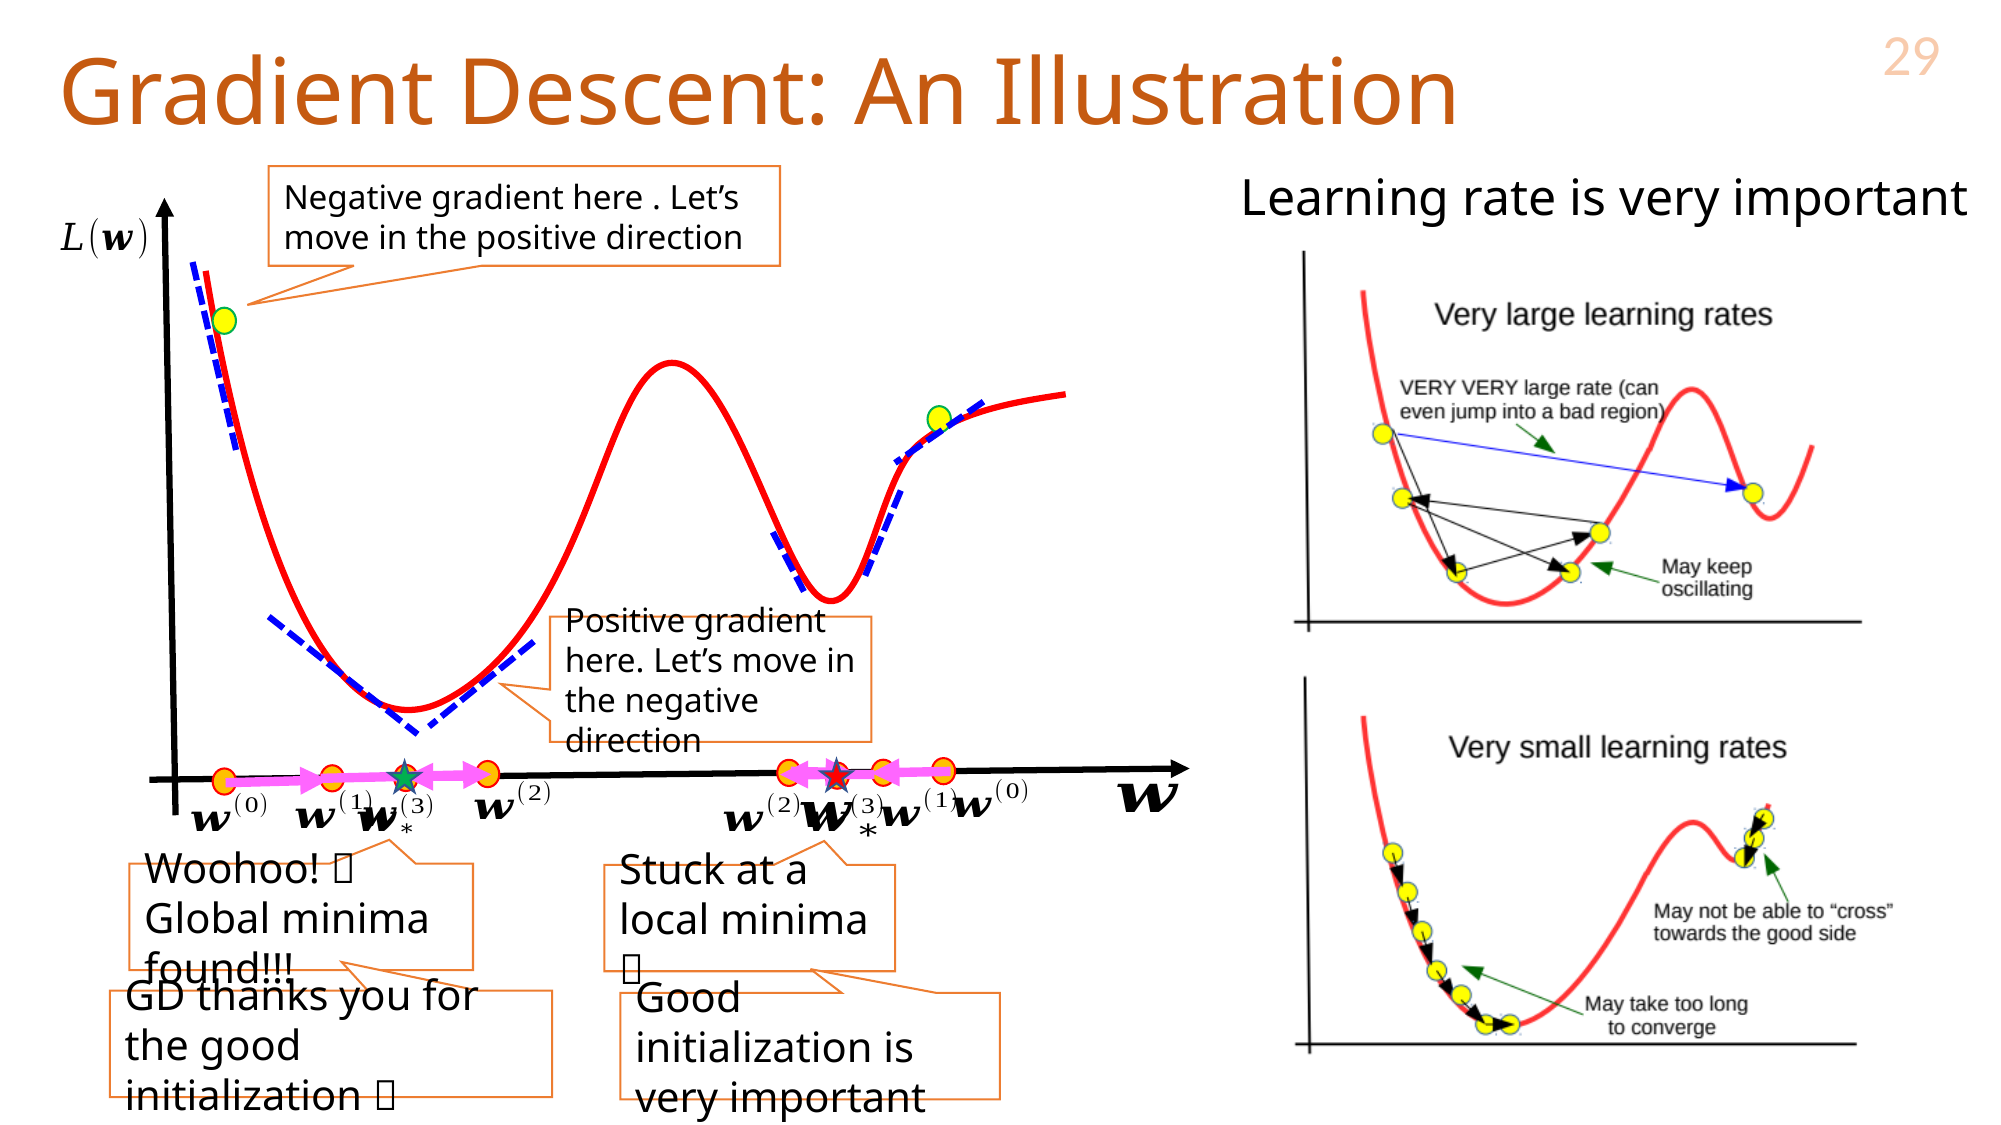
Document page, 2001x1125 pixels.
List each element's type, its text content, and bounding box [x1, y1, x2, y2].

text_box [865, 490, 901, 576]
text_box Good initialization is very important [619, 968, 1001, 1101]
title Gradient Descent: An Illustration [43, 27, 1970, 163]
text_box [225, 779, 329, 783]
text_box [400, 787, 411, 793]
text_box [832, 785, 842, 790]
text_box [931, 757, 956, 768]
text_box [871, 758, 892, 768]
text_box [777, 780, 797, 788]
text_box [192, 261, 236, 450]
text_box GD thanks you for the good initialization  [108, 960, 554, 1099]
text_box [428, 641, 534, 727]
text_box [872, 780, 892, 787]
text_box [321, 783, 345, 793]
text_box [164, 197, 176, 768]
text_box [392, 780, 417, 795]
text_box [824, 780, 849, 794]
text_box [839, 761, 848, 768]
text_box [401, 757, 408, 768]
picture [1289, 244, 1879, 656]
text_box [320, 774, 492, 779]
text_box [895, 401, 984, 463]
picture [1286, 665, 1904, 1062]
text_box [268, 616, 418, 735]
text_box [777, 758, 799, 768]
text_box [933, 780, 954, 786]
slide_number 29 [1857, 22, 1957, 83]
text_box Woohoo!  Global minima found!!! [128, 838, 475, 972]
text_box Learning rate is very important [1212, 158, 1984, 233]
text_box Positive gradient here. Let’s move in the negative direction [534, 615, 873, 743]
text_box [211, 780, 236, 796]
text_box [149, 768, 1190, 780]
text_box [477, 780, 500, 789]
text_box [772, 532, 804, 592]
text_box [476, 759, 499, 768]
text_box [832, 756, 841, 768]
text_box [164, 780, 176, 816]
text_box [236, 275, 1066, 711]
text_box Stuck at a local minima  [603, 839, 897, 973]
text_box [323, 764, 341, 768]
